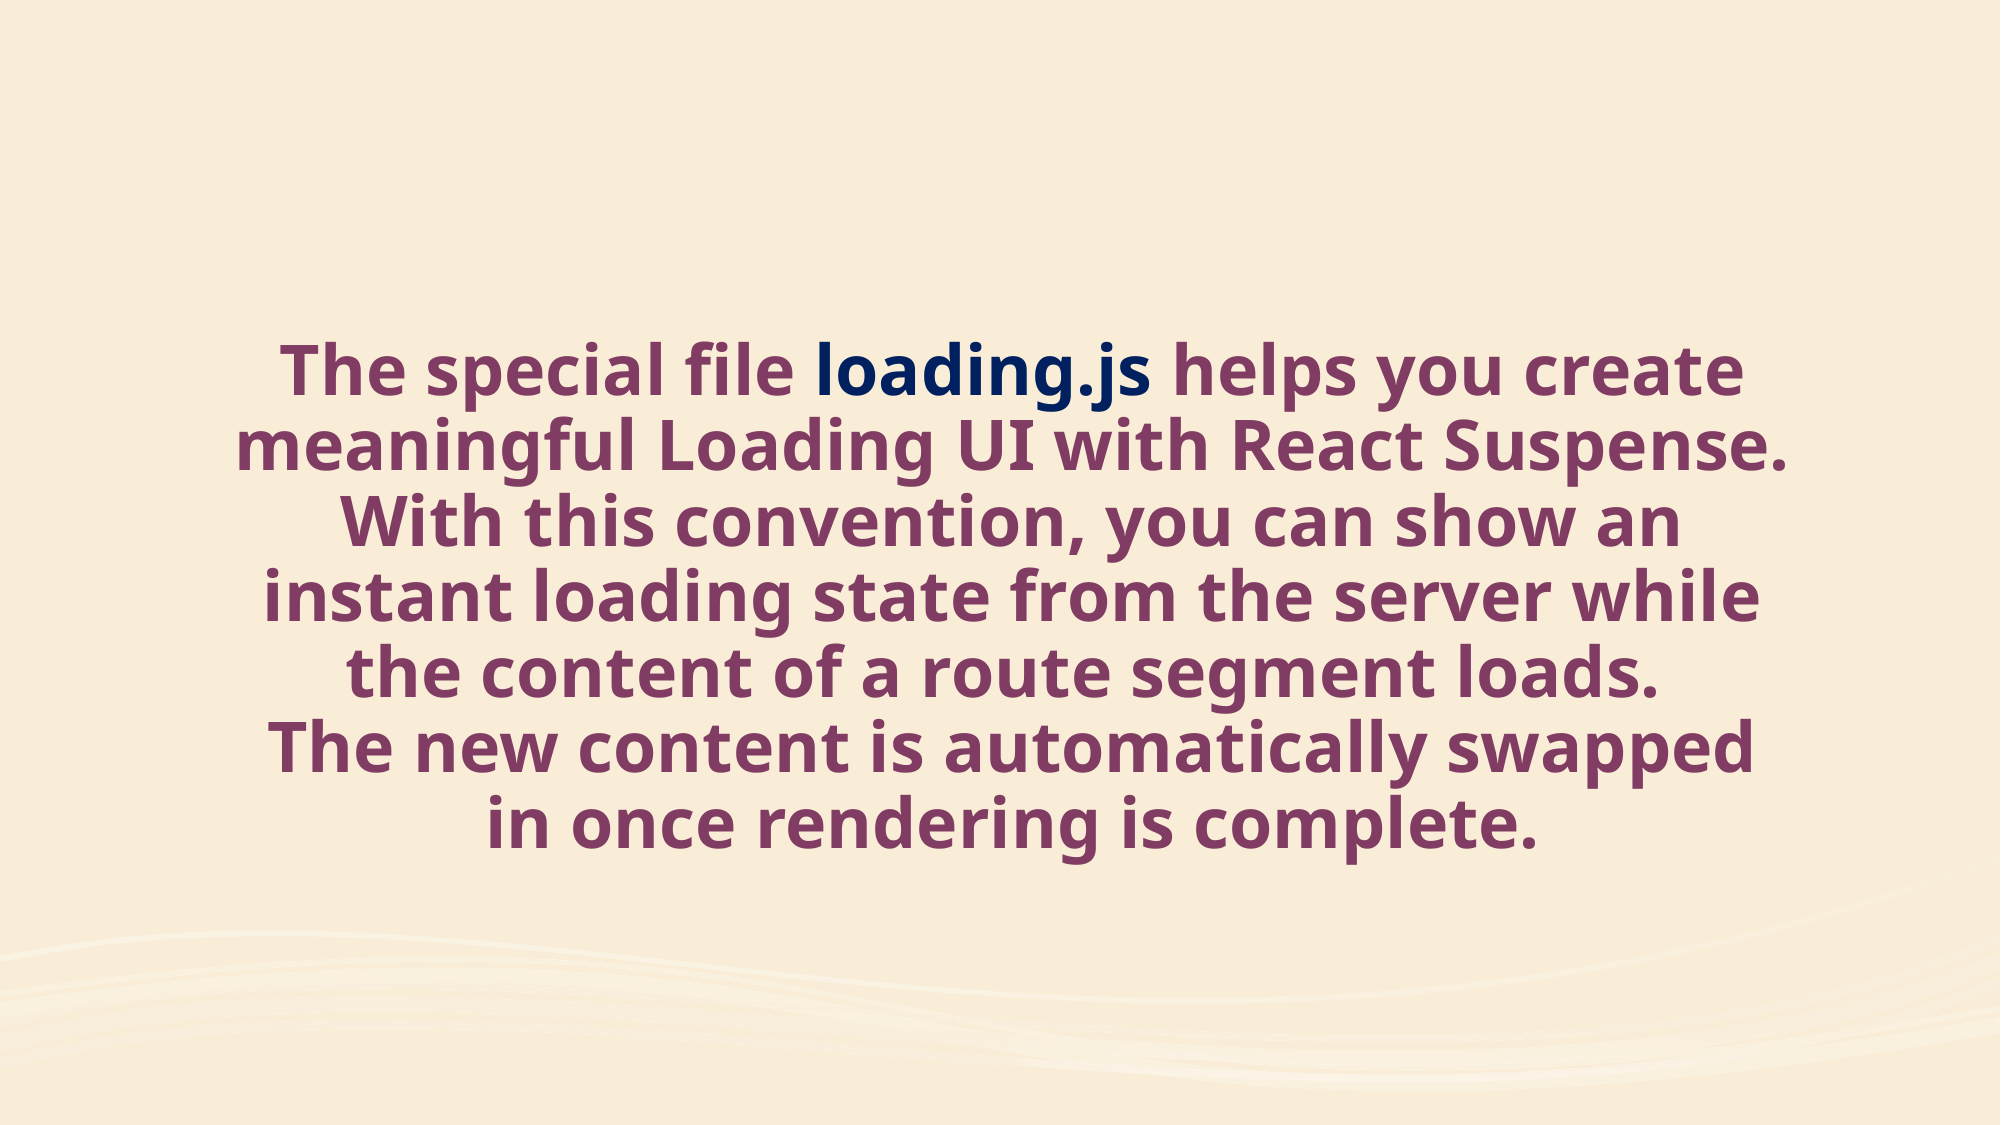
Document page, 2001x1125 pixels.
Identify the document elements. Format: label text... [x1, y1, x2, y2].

title The special file loading.js helps you create meaningful Loading UI with React Suspense. With this convention, you can show an instant loading state from the server while the content of a route segment loads. The new content is automatically swapped in once rendering is complete. [212, 286, 1814, 871]
